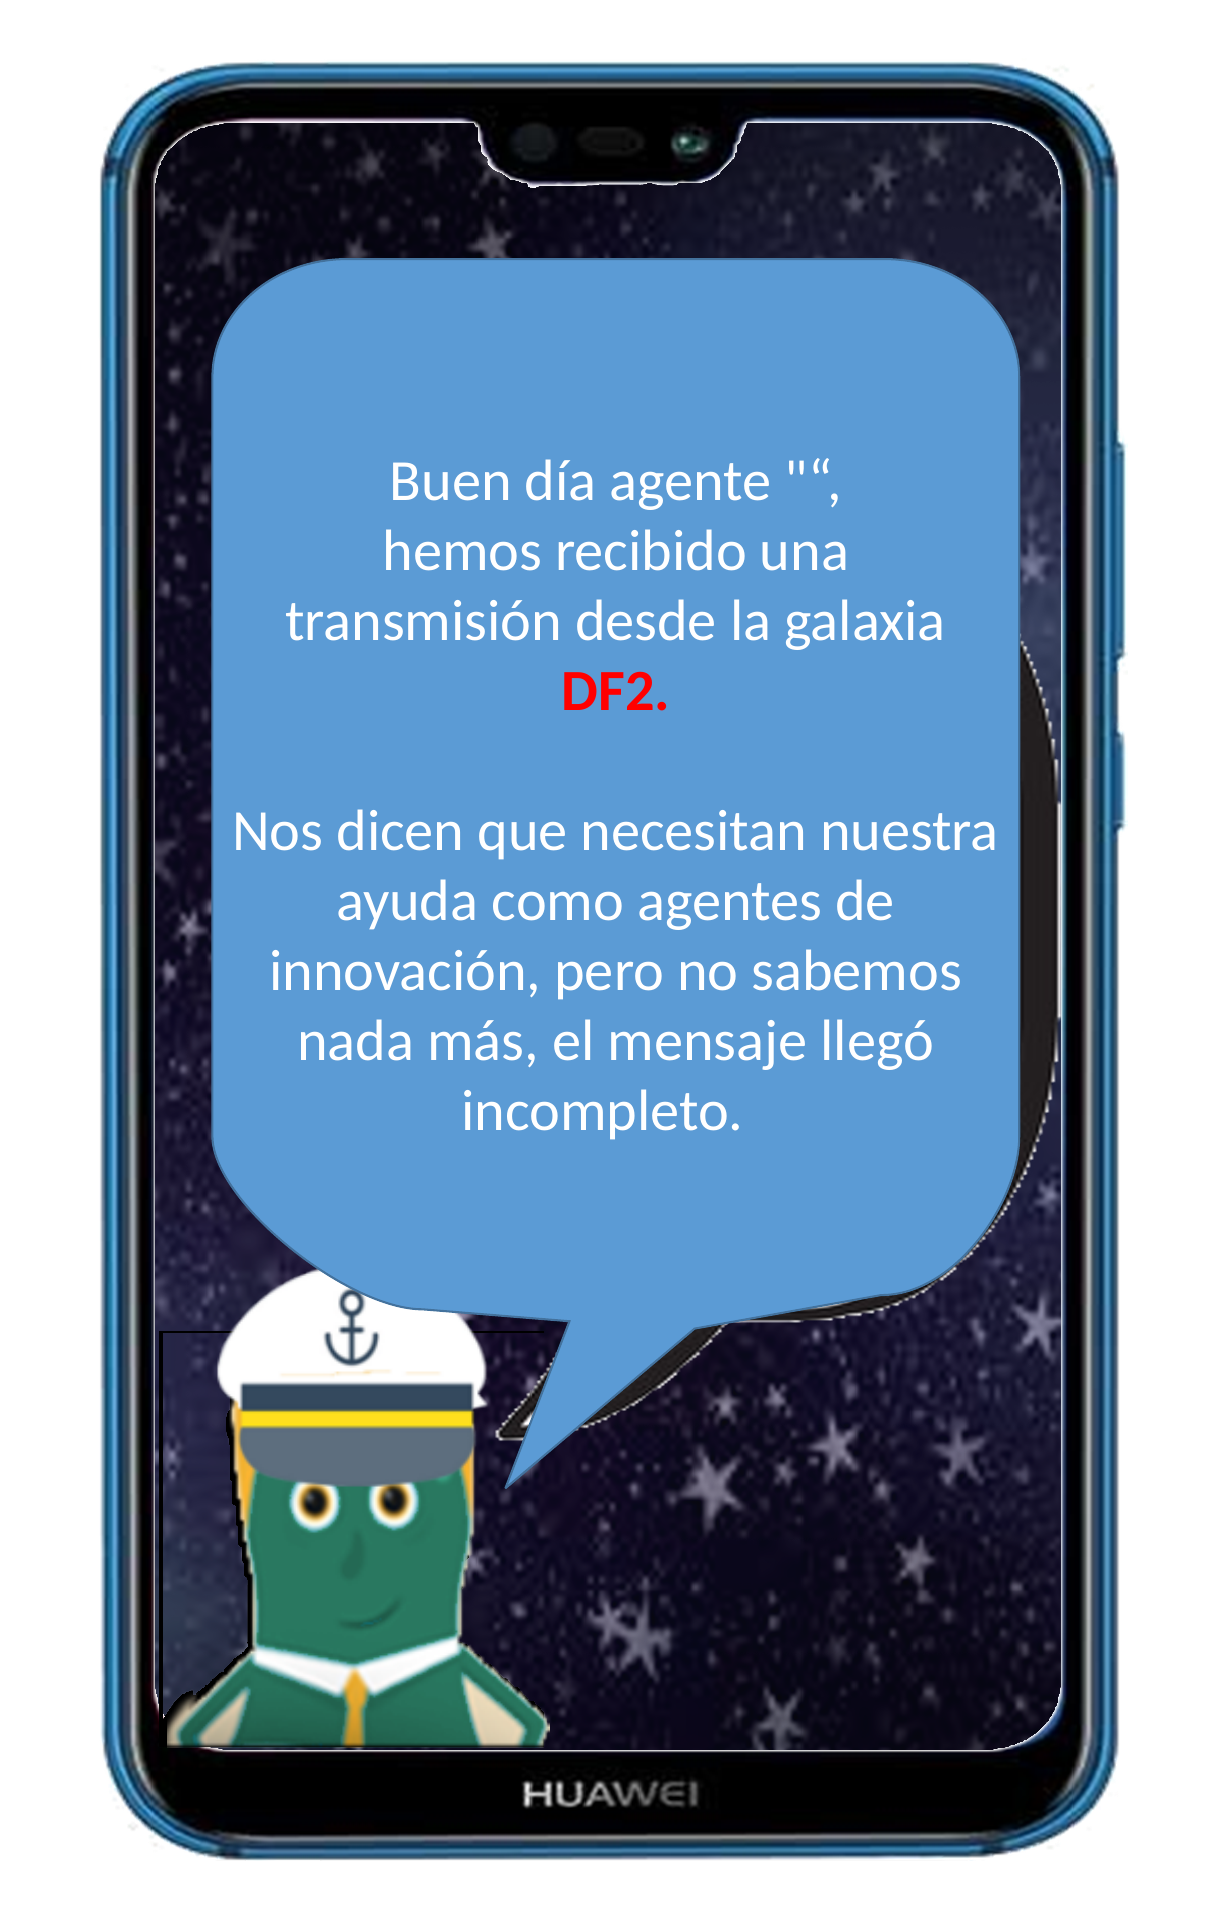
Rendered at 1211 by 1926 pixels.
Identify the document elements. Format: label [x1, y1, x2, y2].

picture [98, 58, 1128, 1861]
